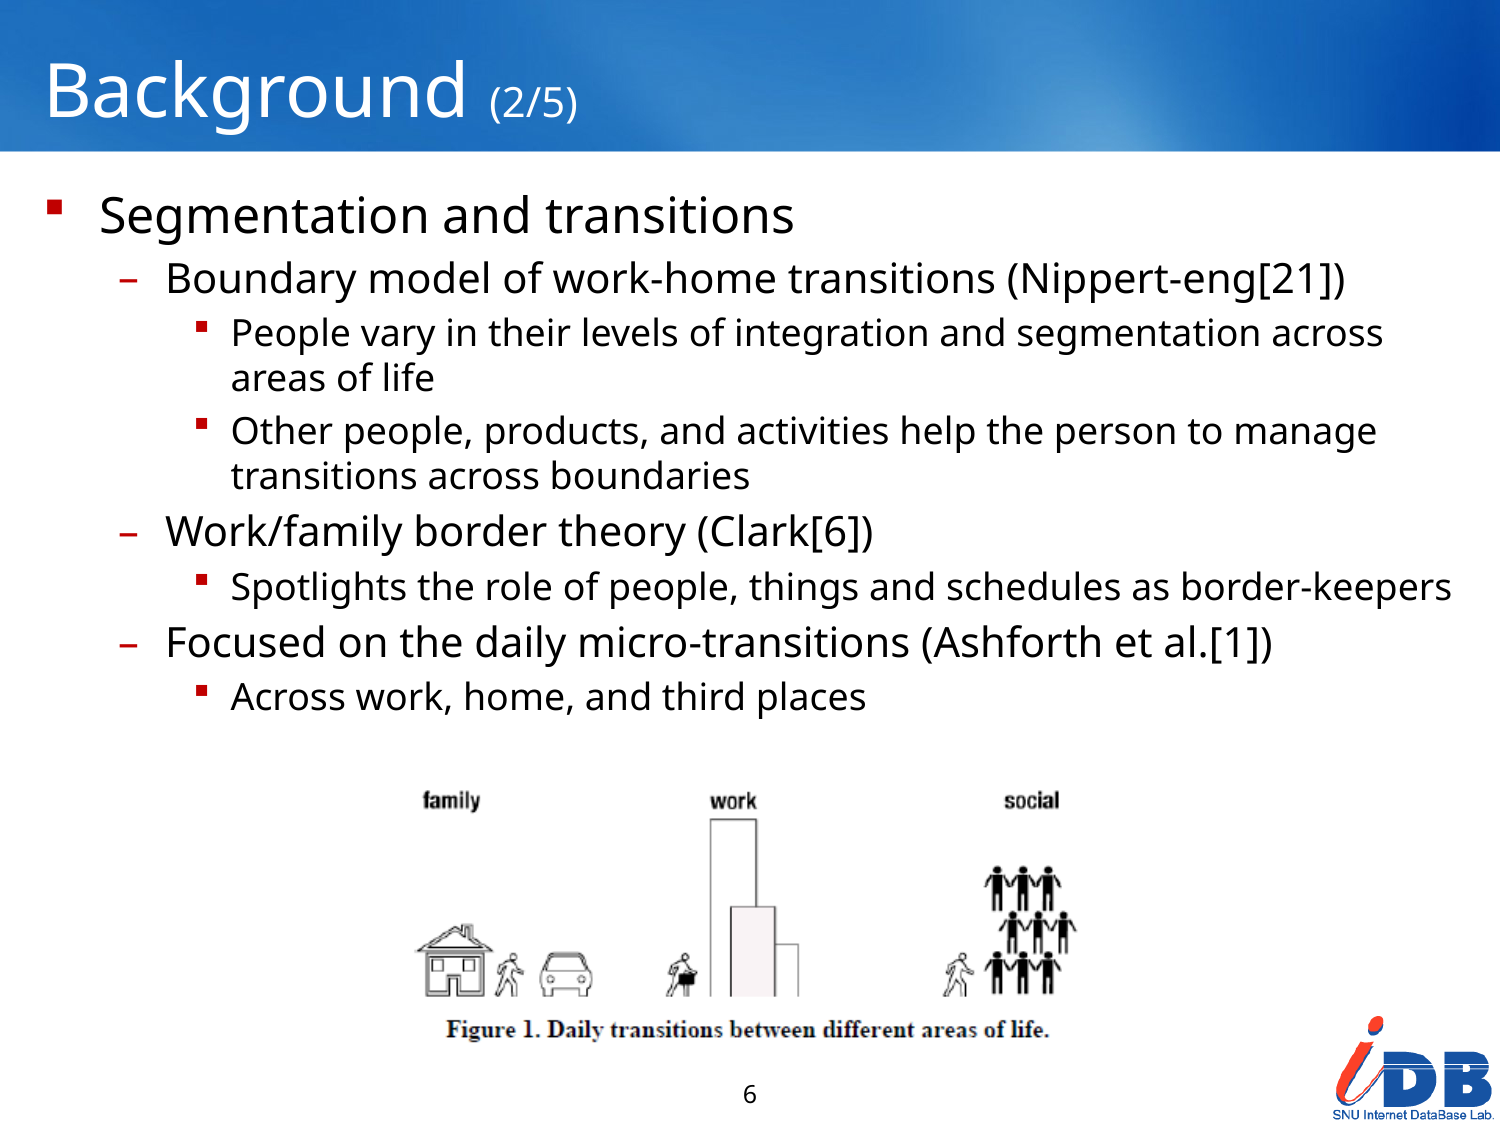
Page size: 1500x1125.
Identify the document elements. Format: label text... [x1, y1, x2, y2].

slide_number 6 [697, 1078, 803, 1114]
picture [0, 0, 1500, 1125]
list Segmentation and transitions Boundary model of work-home transitions (Nippert-eng[21]) People vary in their levels of integration and segmentation across areas of life Other people, products, and activities help the person to manage transitions across boundaries Work/family border theory (Clark[6]) Spotlights the role of people, things and schedules as border-keepers Focused on the daily micro-transitions (Ashforth et al.[1]) Across work, home, and third places [28, 175, 1472, 1067]
title Background (2/5) [28, 23, 1472, 153]
